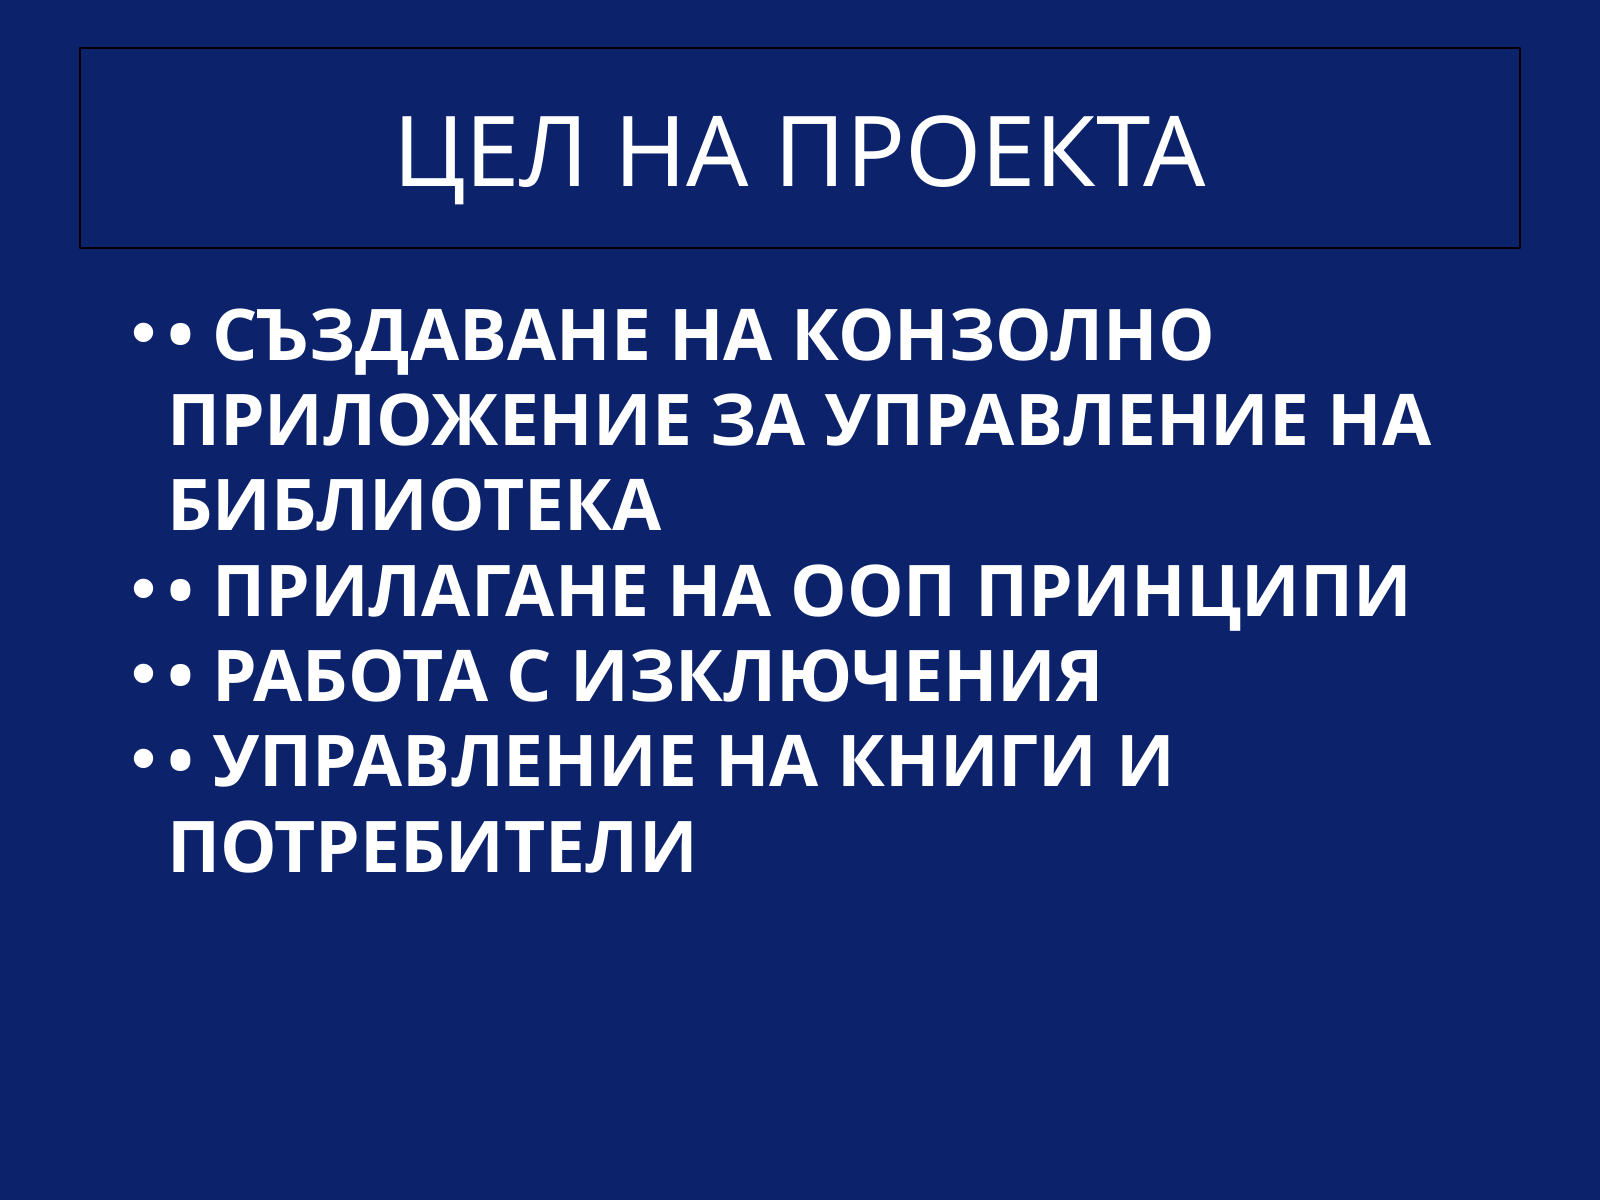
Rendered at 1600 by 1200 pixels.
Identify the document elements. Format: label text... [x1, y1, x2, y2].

text_box • СЪЗДАВАНЕ НА КОНЗОЛНО ПРИЛОЖЕНИЕ ЗА УПРАВЛЕНИЕ НА БИБЛИОТЕКА • ПРИЛАГАНЕ НА ООП ПРИНЦИПИ • РАБОТА С ИЗКЛЮЧЕНИЯ • УПРАВЛЕНИЕ НА КНИГИ И ПОТРЕБИТЕЛИ [94, 289, 1505, 887]
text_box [79, 47, 1521, 249]
